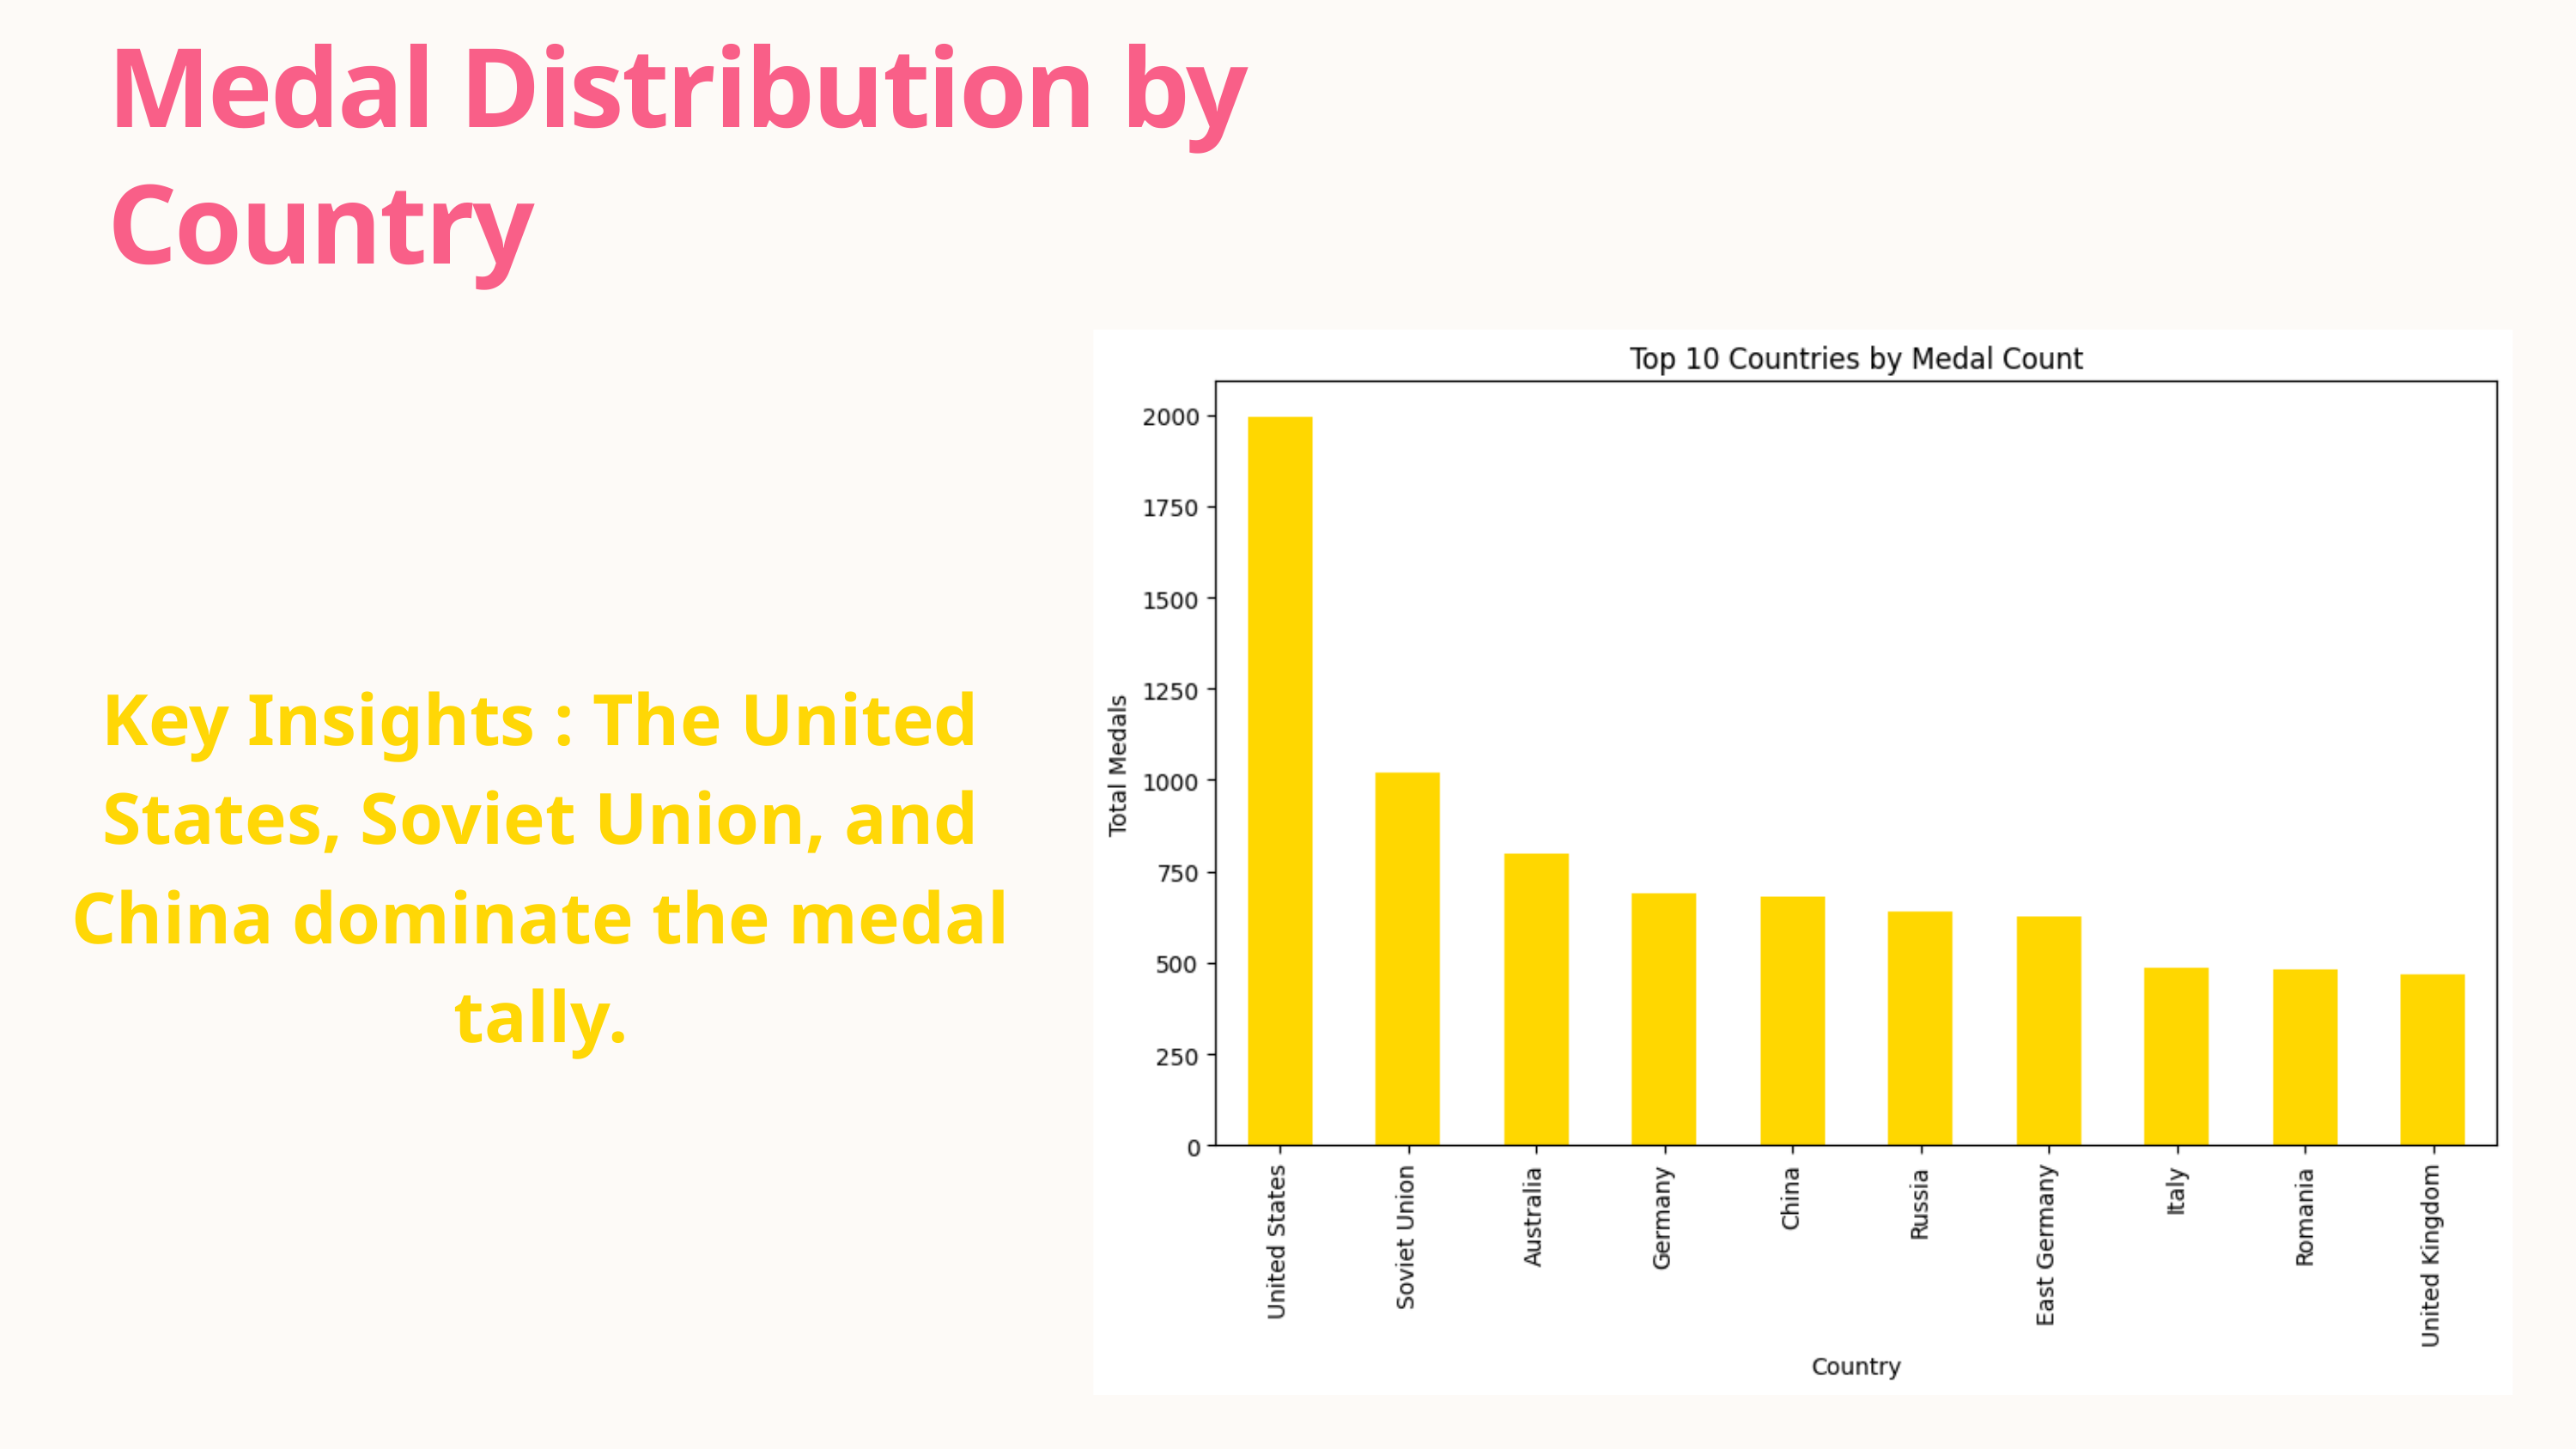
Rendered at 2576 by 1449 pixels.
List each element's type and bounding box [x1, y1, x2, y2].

text_box [0, 0, 2576, 1449]
text_box [106, 19, 1438, 330]
